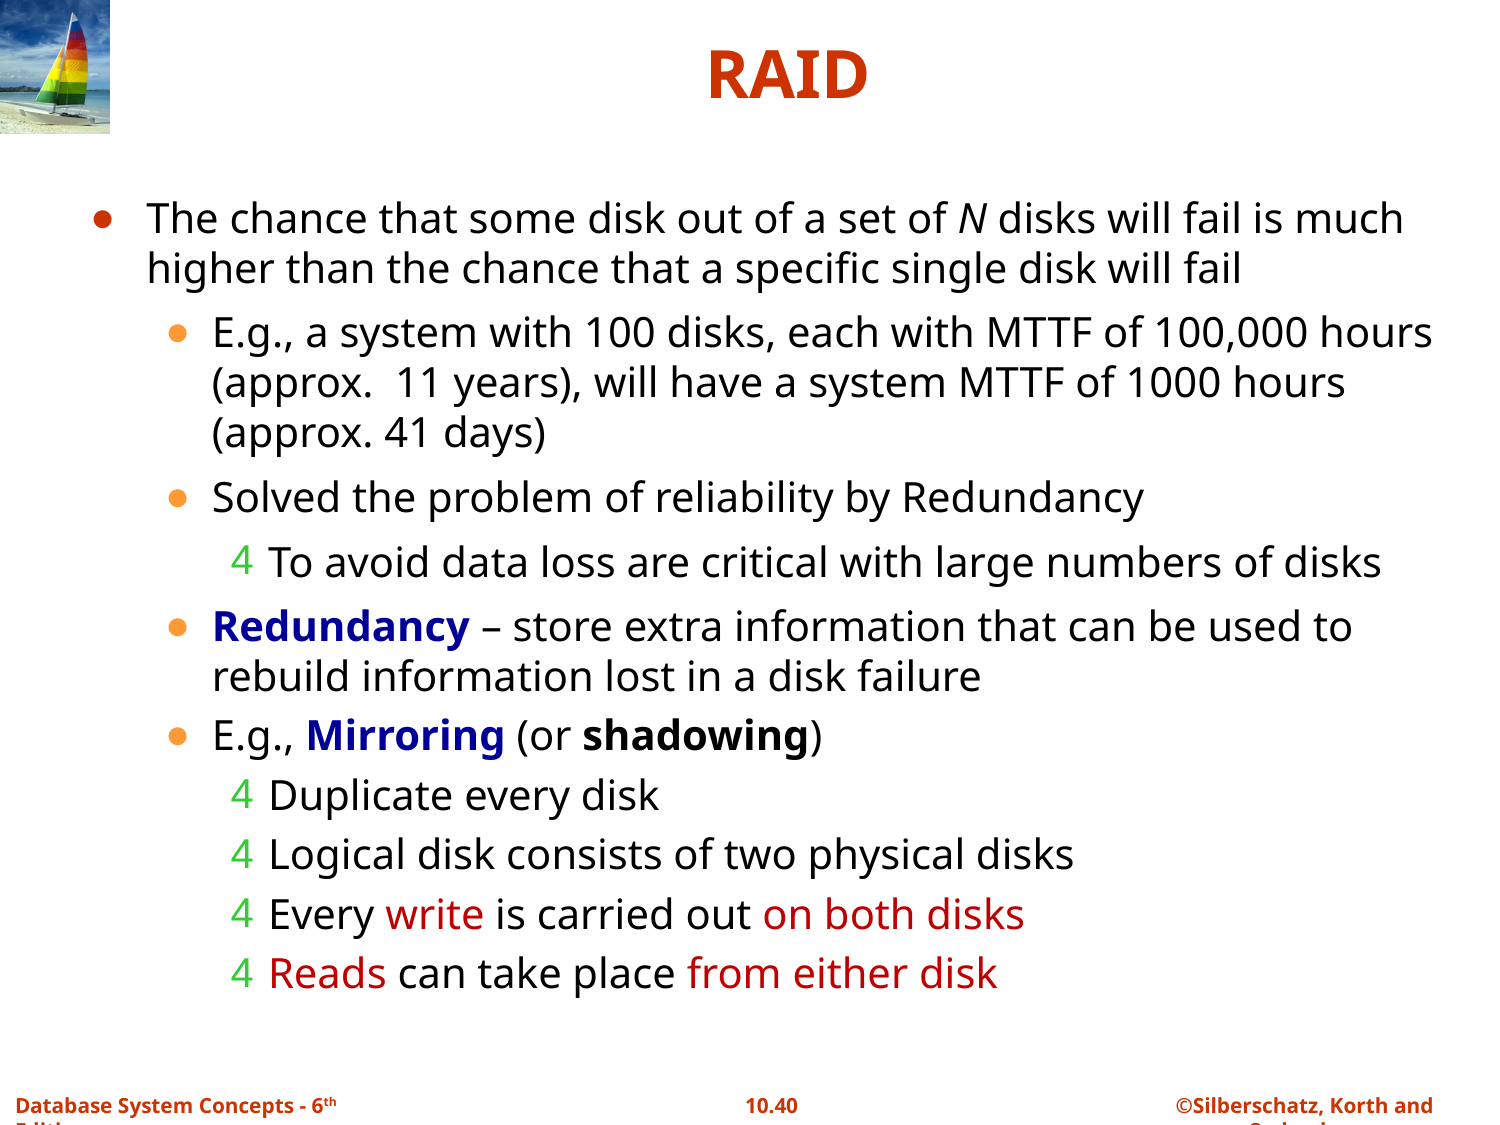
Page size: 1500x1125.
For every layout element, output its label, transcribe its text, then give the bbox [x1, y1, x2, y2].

picture [0, 0, 110, 134]
list The chance that some disk out of a set of N disks will fail is much higher than the chance that a specific single disk will fail E.g., a system with 100 disks, each with MTTF of 100,000 hours (approx. 11 years), will have a system MTTF of 1000 hours (approx. 41 days) Solved the problem of reliability by Redundancy To avoid data loss are critical with large numbers of disks Redundancy – store extra information that can be used to rebuild information lost in a disk failure E.g., Mirroring (or shadowing) Duplicate every disk Logical disk consists of two physical disks Every write is carried out on both disks Reads can take place from either disk [75, 184, 1450, 1064]
title RAID [126, 19, 1451, 120]
